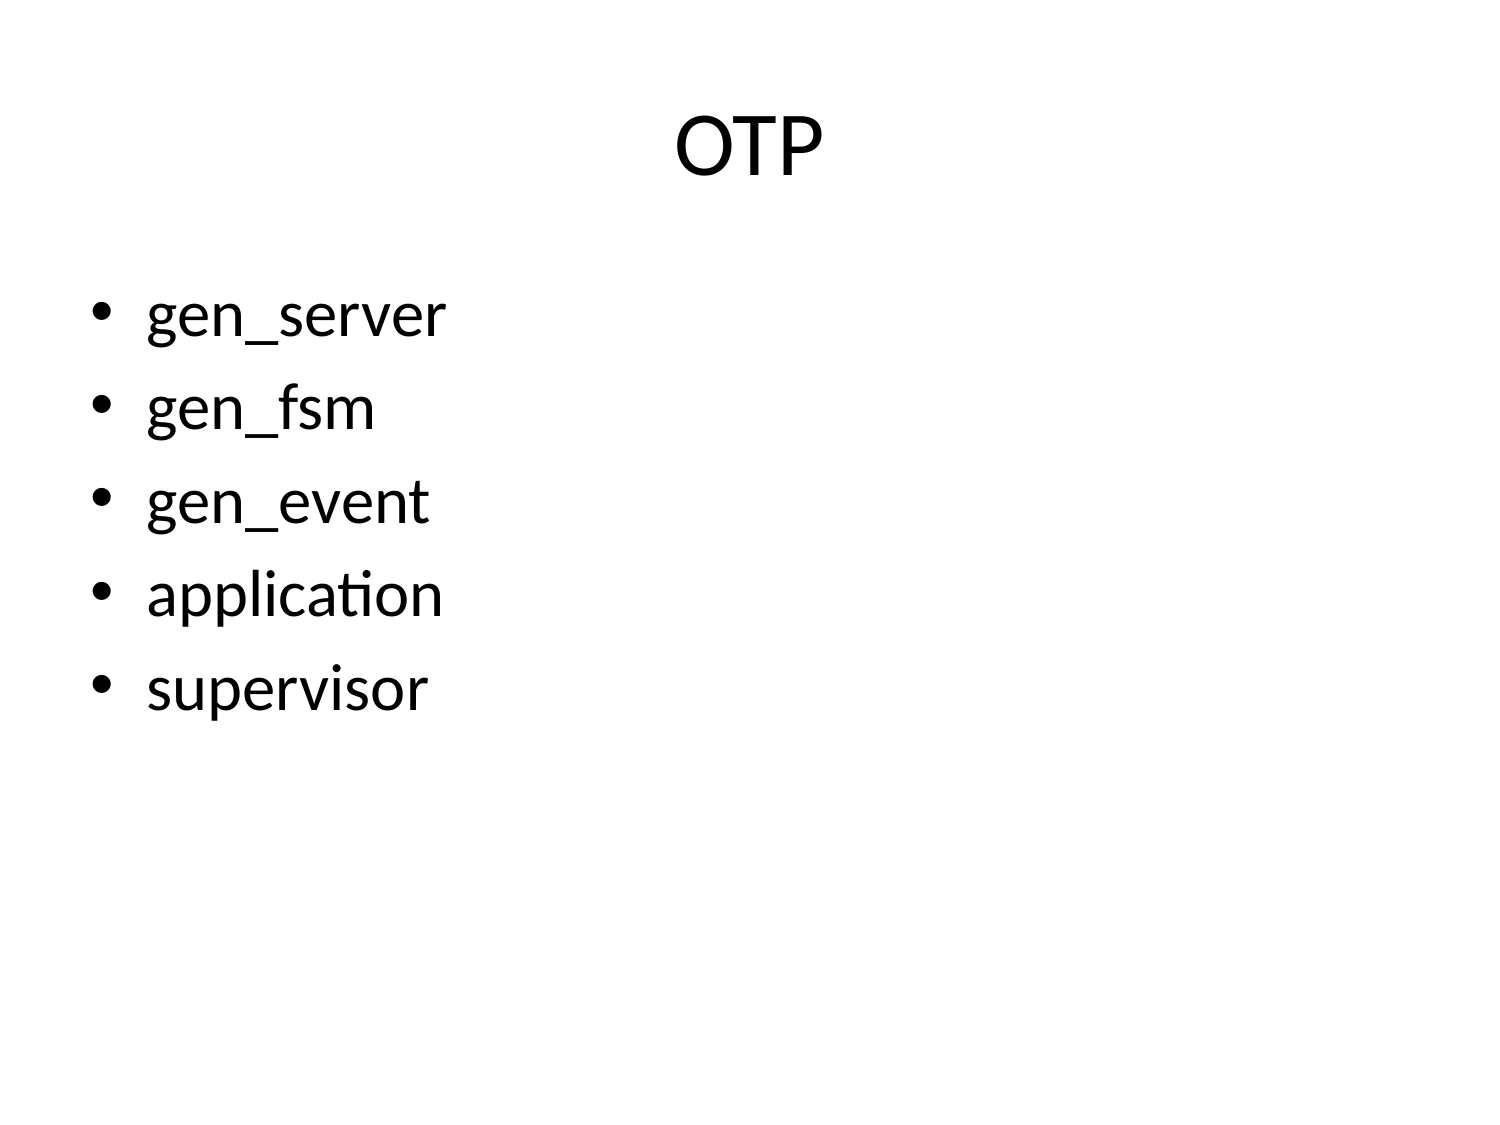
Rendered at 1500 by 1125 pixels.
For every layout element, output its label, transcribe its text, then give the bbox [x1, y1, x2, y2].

list gen_server gen_fsm gen_event application supervisor [75, 262, 1425, 1005]
title OTP [75, 45, 1425, 233]
